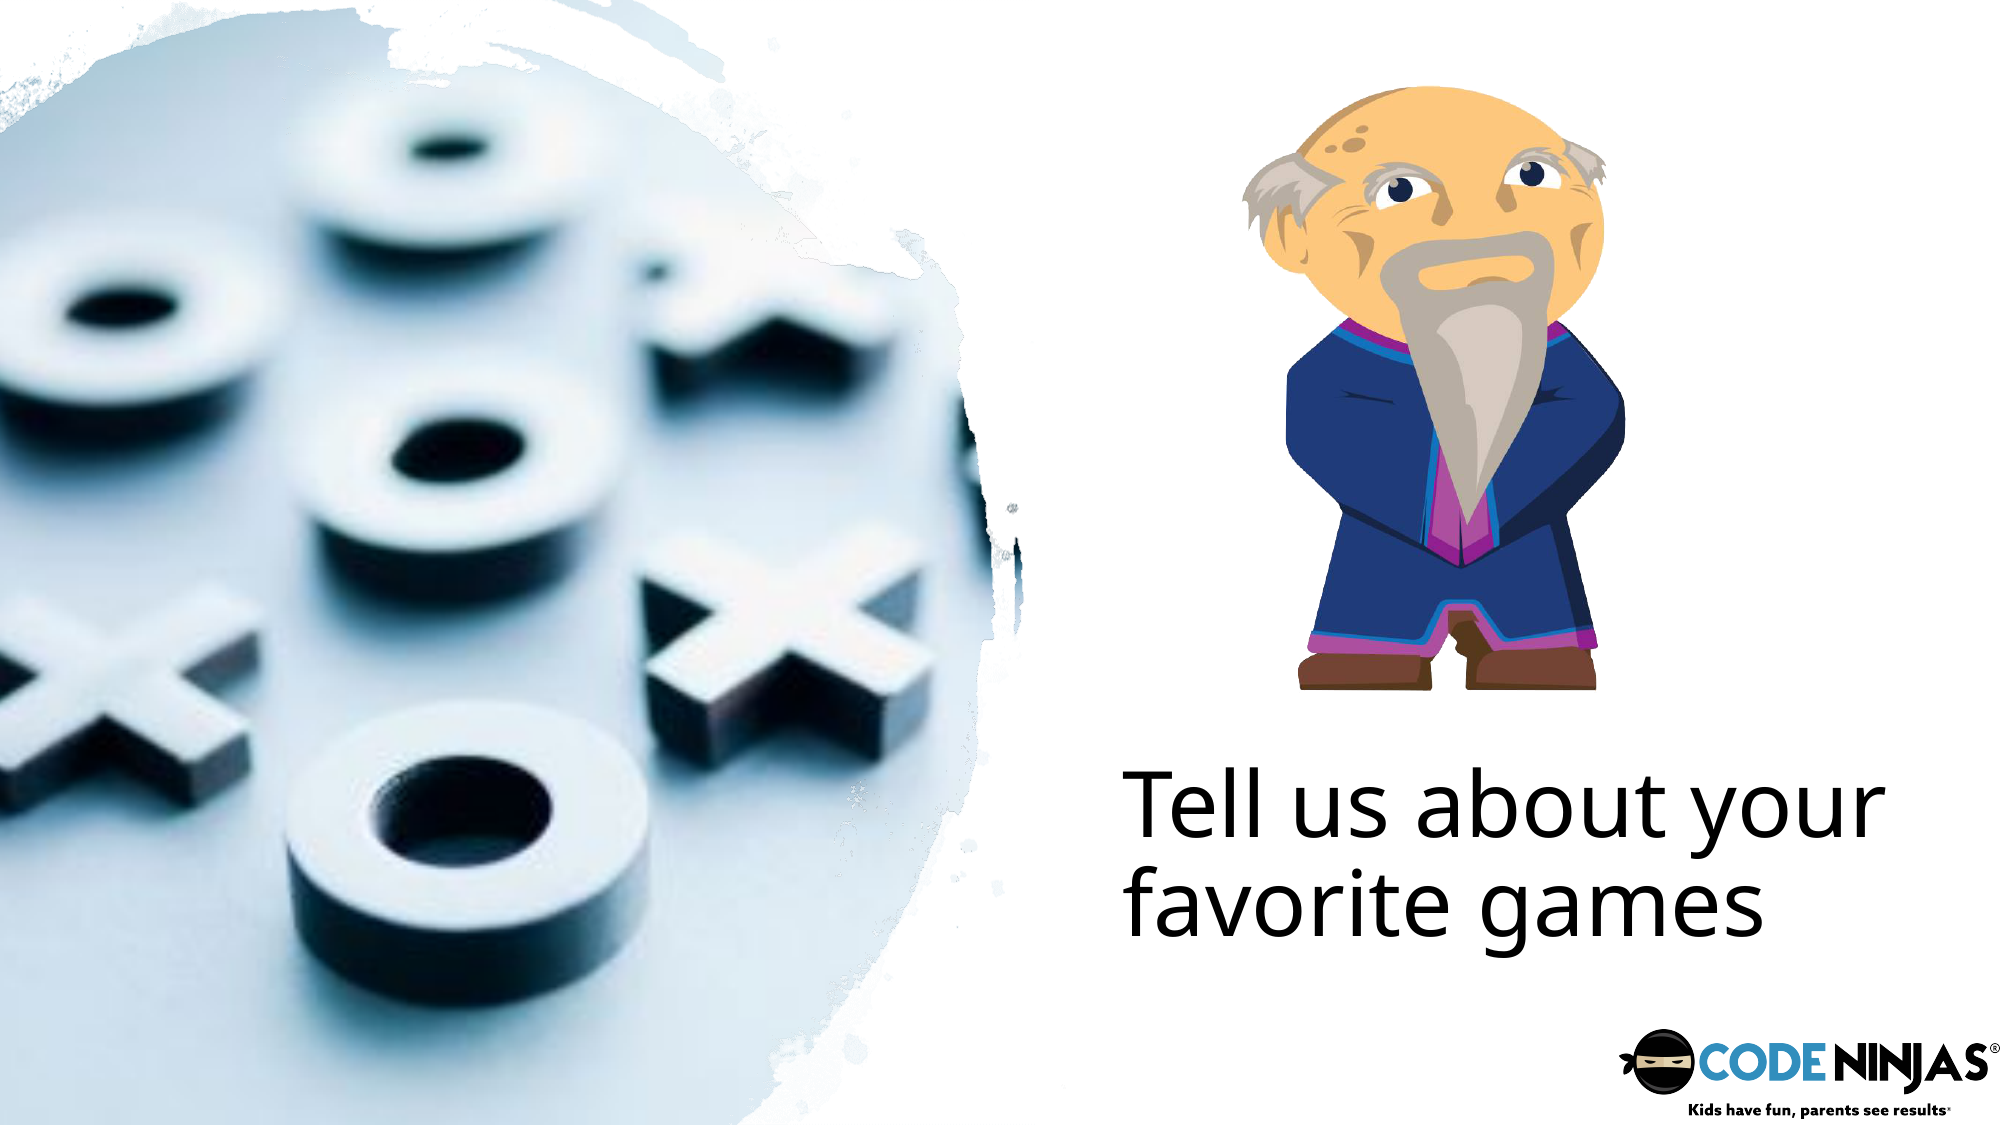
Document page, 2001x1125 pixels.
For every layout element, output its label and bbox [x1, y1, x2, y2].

list [1202, 59, 1690, 727]
picture [0, 0, 2000, 1125]
